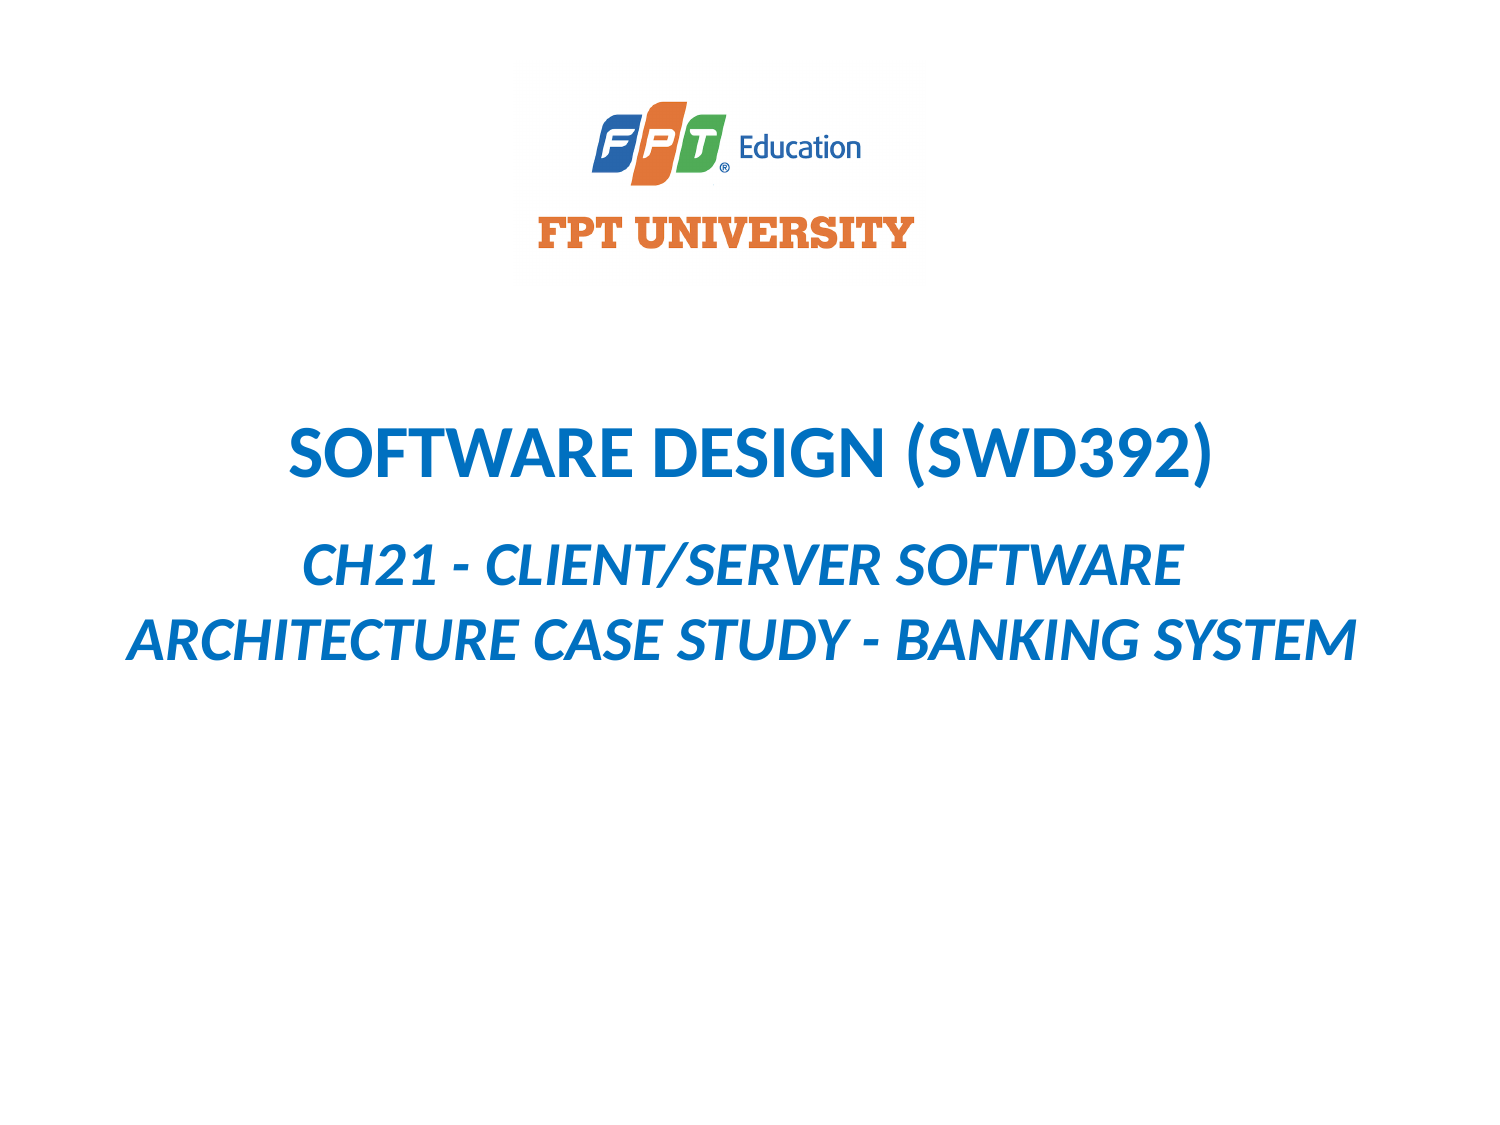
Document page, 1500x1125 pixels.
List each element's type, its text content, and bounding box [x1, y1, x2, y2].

title Software Design (swD392) [64, 379, 1440, 516]
picture [513, 60, 927, 286]
text_box Ch21 - Client/Server Software Architecture Case Study - Banking System [88, 515, 1400, 681]
